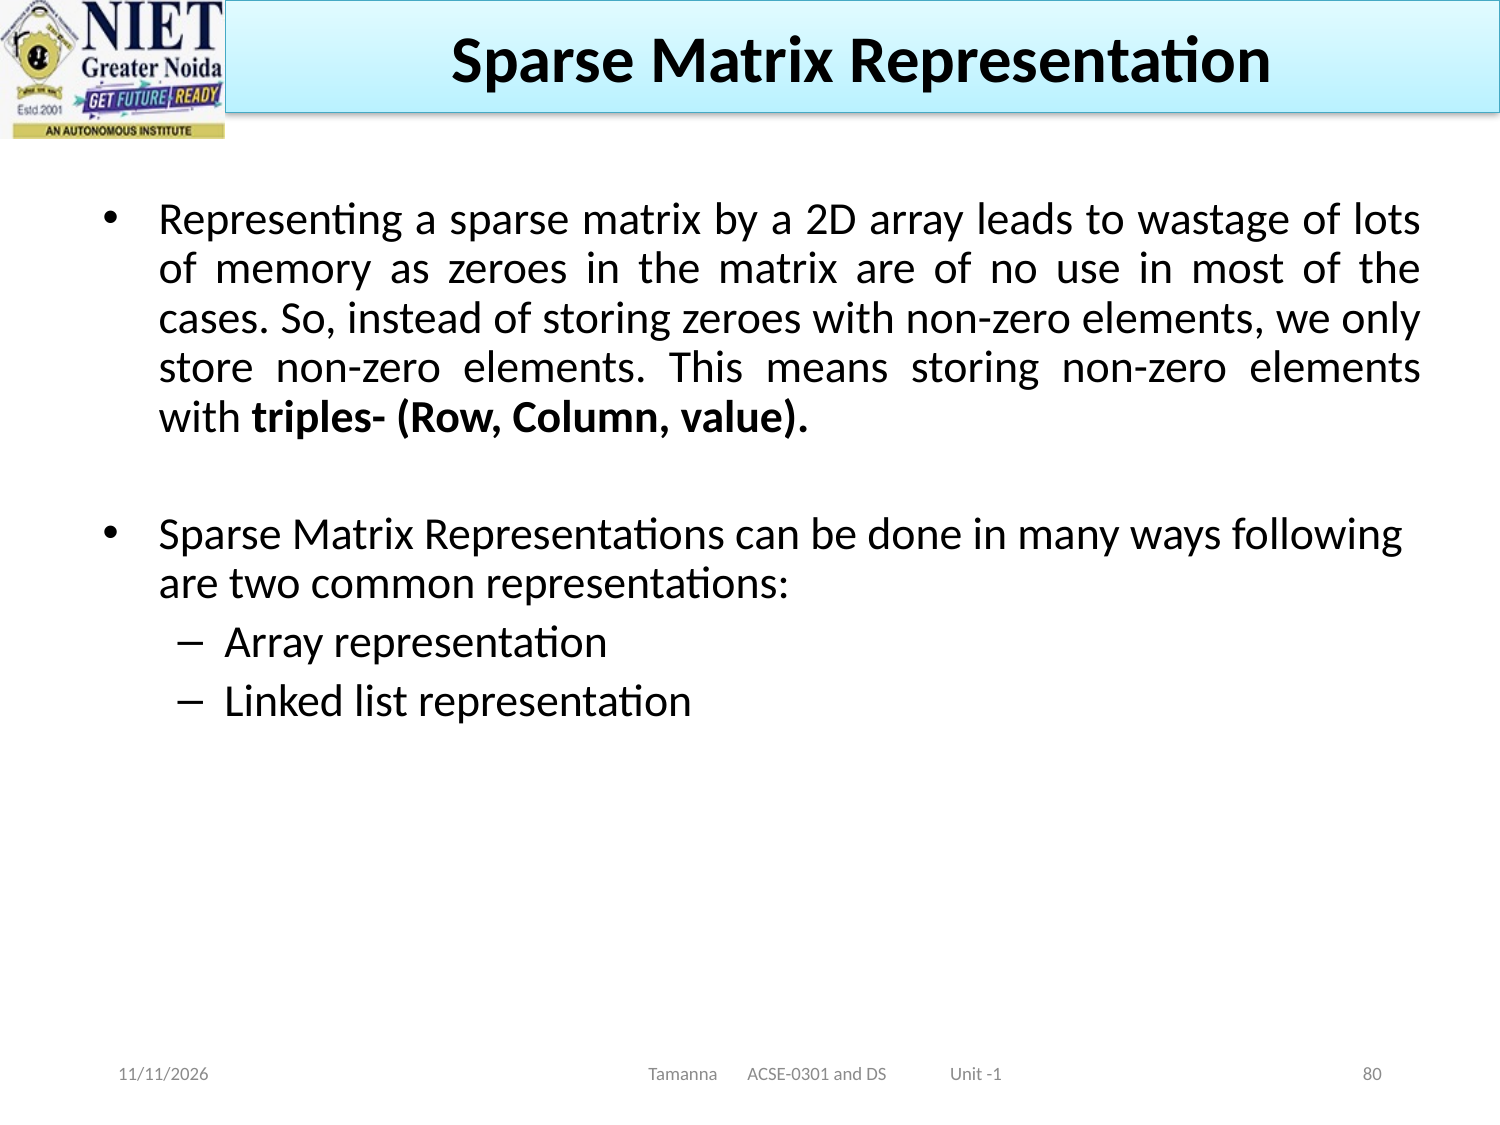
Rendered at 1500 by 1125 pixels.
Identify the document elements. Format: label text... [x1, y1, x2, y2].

footer Tamanna ACSE-0301 and DS Unit -1 [412, 1042, 1059, 1103]
slide_number 80 [1059, 1042, 1397, 1103]
picture [0, 0, 225, 140]
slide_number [103, 1042, 412, 1103]
list Representing a sparse matrix by a 2D array leads to wastage of lots of memory as zeroes in the matrix are of no use in most of the cases. So, instead of storing zeroes with non-zero elements, we only store non-zero elements. This means storing non-zero elements with triples- (Row, Column, value). Sparse Matrix Representations can be done in many ways following are two common representations: Array representation Linked list representation [87, 187, 1438, 930]
text_box Sparse Matrix Representation [225, 0, 1500, 113]
